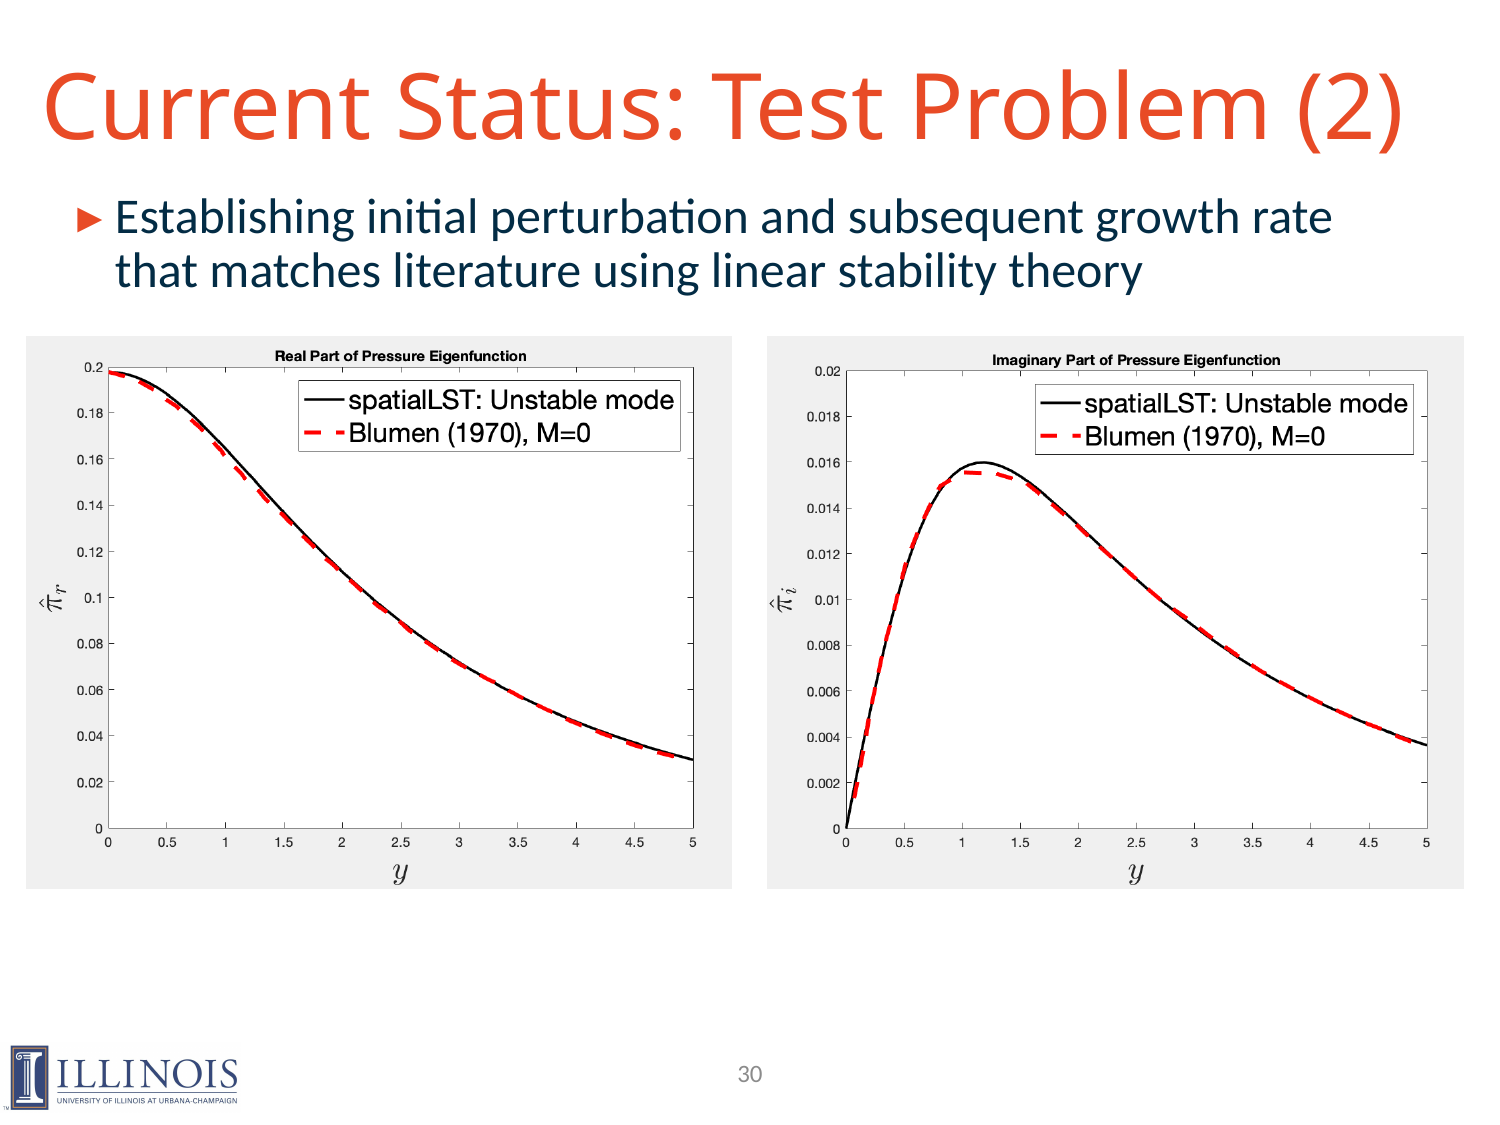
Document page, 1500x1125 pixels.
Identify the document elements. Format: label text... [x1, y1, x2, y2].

picture [0, 1042, 241, 1113]
slide_number 30 [718, 1042, 782, 1103]
title Current Status: Test Problem (2) [26, 36, 1438, 183]
picture [26, 336, 732, 889]
picture [767, 336, 1464, 889]
text_box Establishing initial perturbation and subsequent growth rate that matches literature using linear stability theory [62, 182, 1407, 1016]
